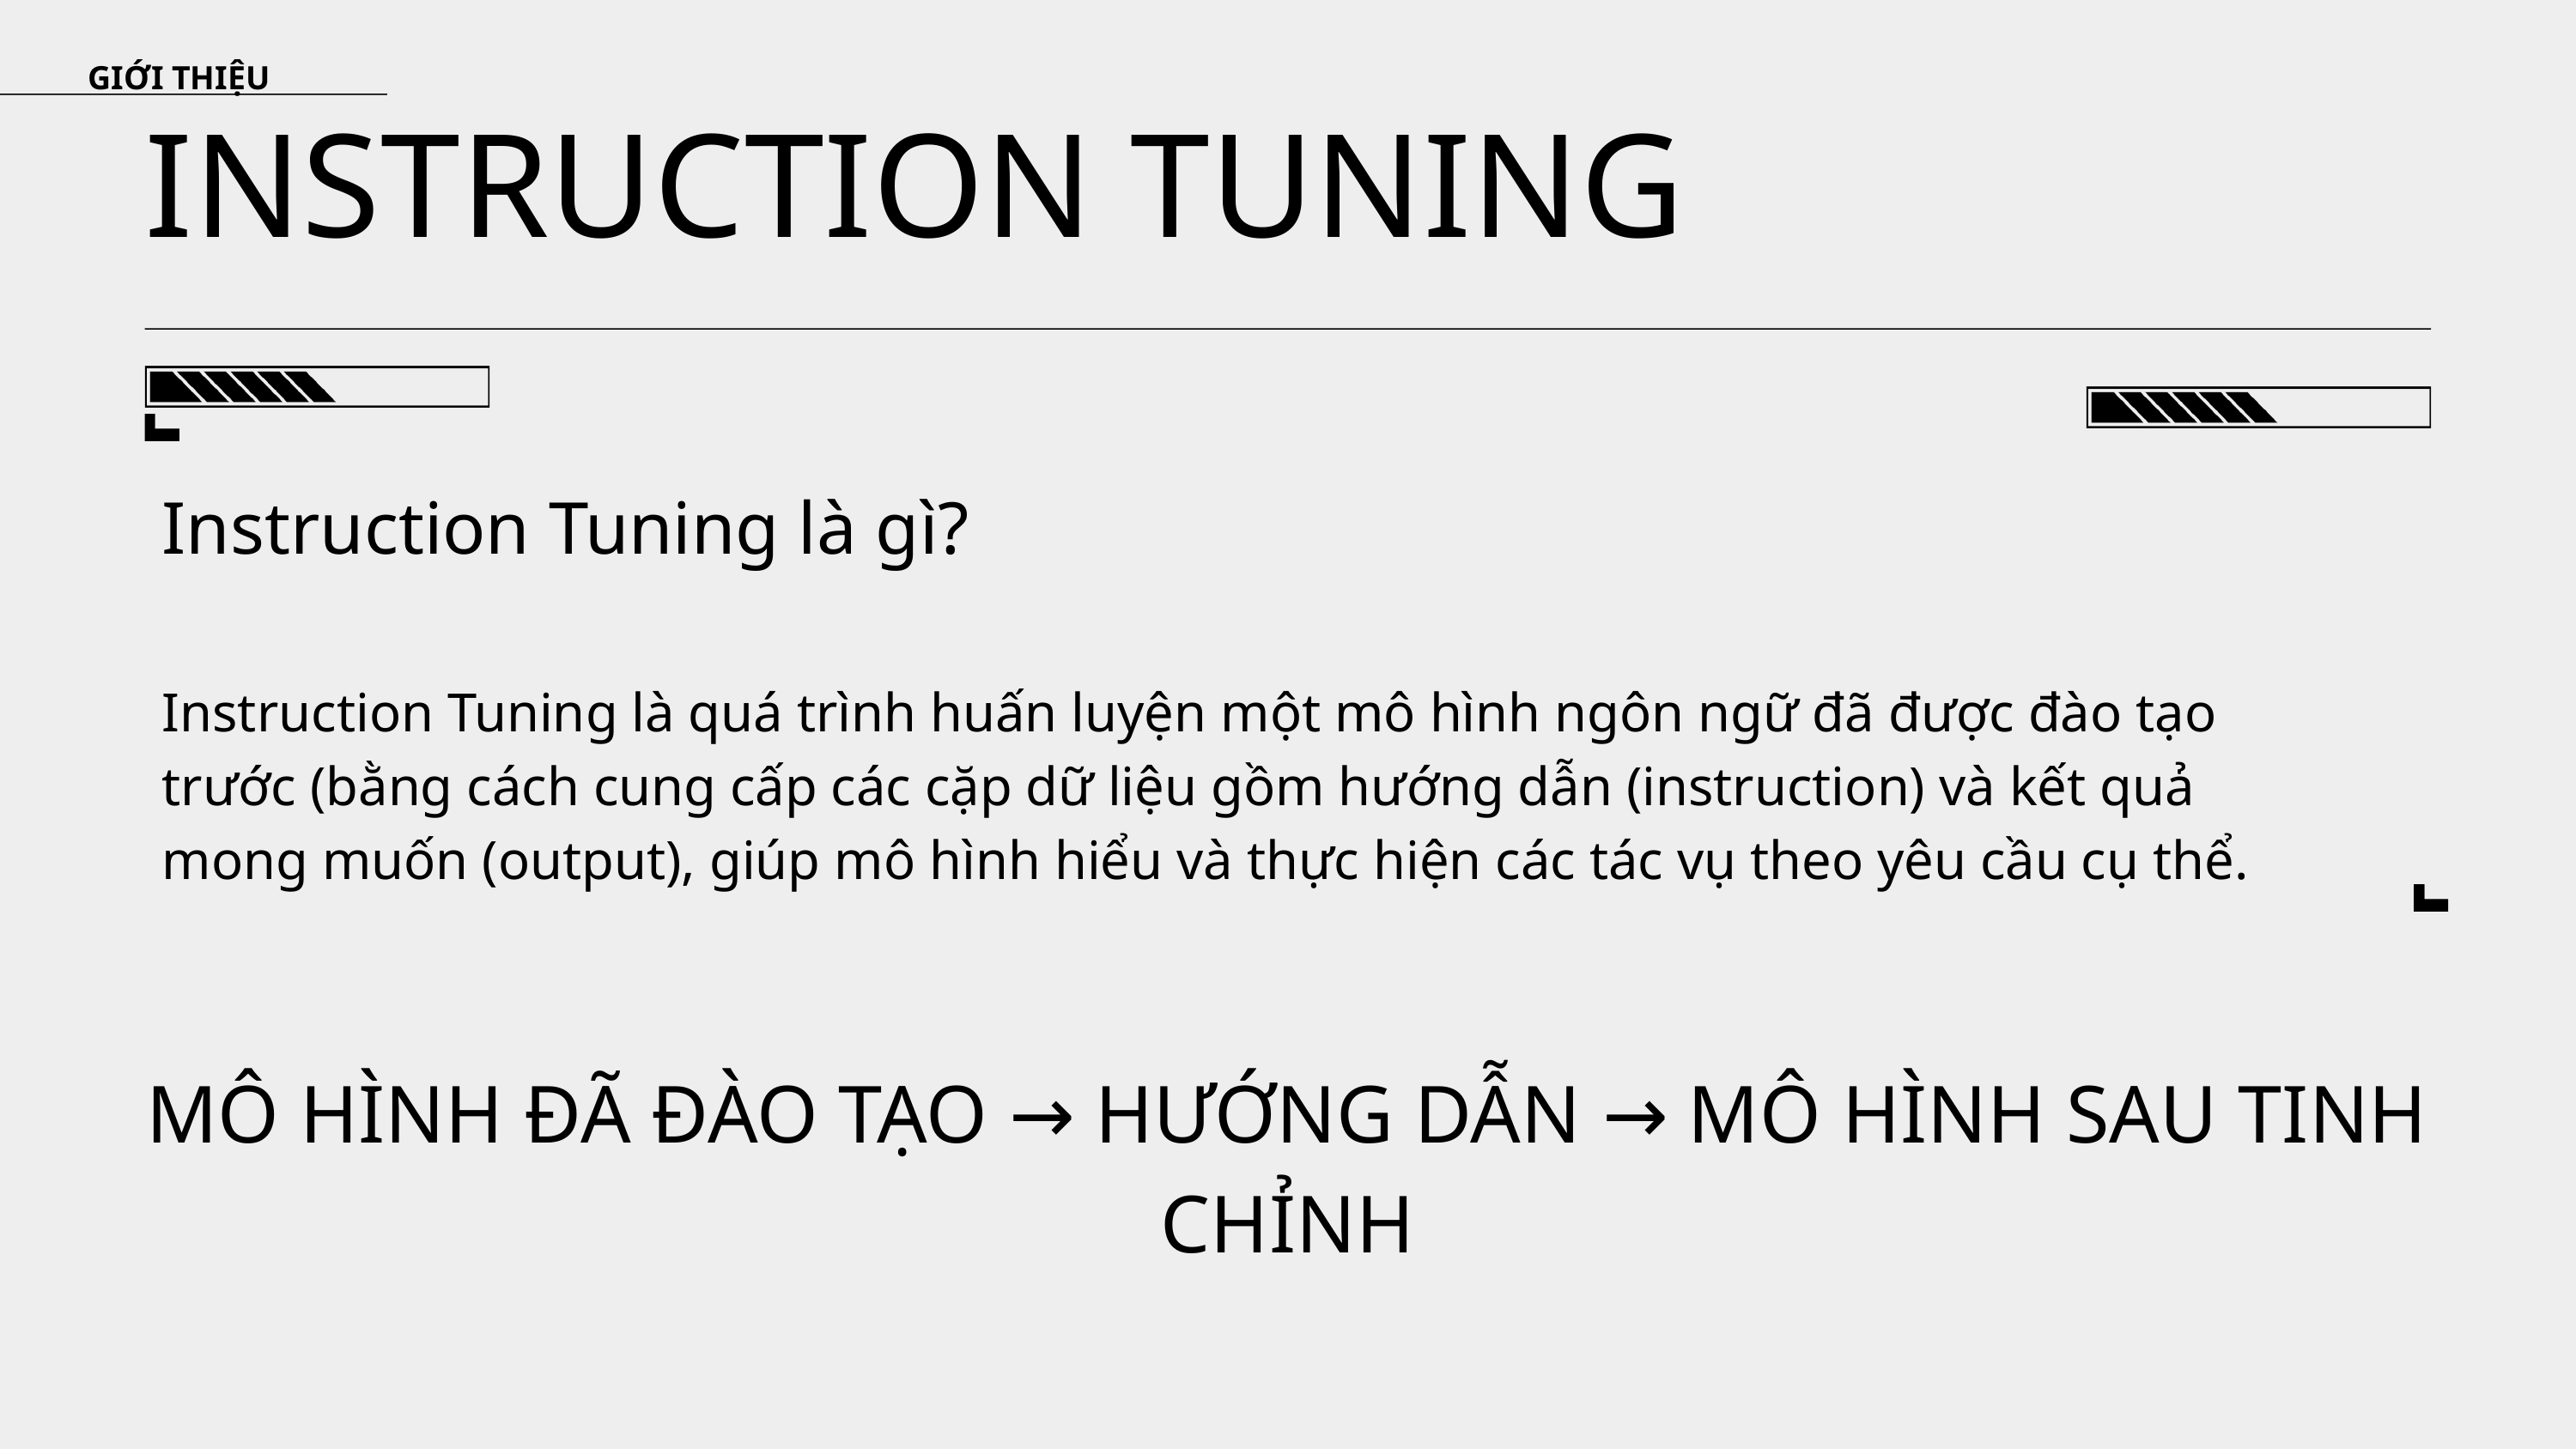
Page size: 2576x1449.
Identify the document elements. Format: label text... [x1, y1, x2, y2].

text_box Instruction Tuning là gì? Instruction Tuning là quá trình huấn luyện một mô hình ngôn ngữ đã được đào tạo trước (bằng cách cung cấp các cặp dữ liệu gồm hướng dẫn (instruction) và kết quả mong muốn (output), giúp mô hình hiểu và thực hiện các tác vụ theo yêu cầu cụ thể. [161, 467, 2276, 890]
text_box [2414, 884, 2449, 912]
text_box [144, 414, 179, 441]
text_box [144, 366, 490, 408]
text_box GIỚI THIỆU [0, 51, 632, 97]
text_box [2086, 386, 2432, 428]
text_box MÔ HÌNH ĐÃ ĐÀO TẠO → HƯỚNG DẪN → MÔ HÌNH SAU TINH CHỈNH [43, 1047, 2533, 1379]
text_box INSTRUCTION TUNING [144, 65, 2208, 266]
